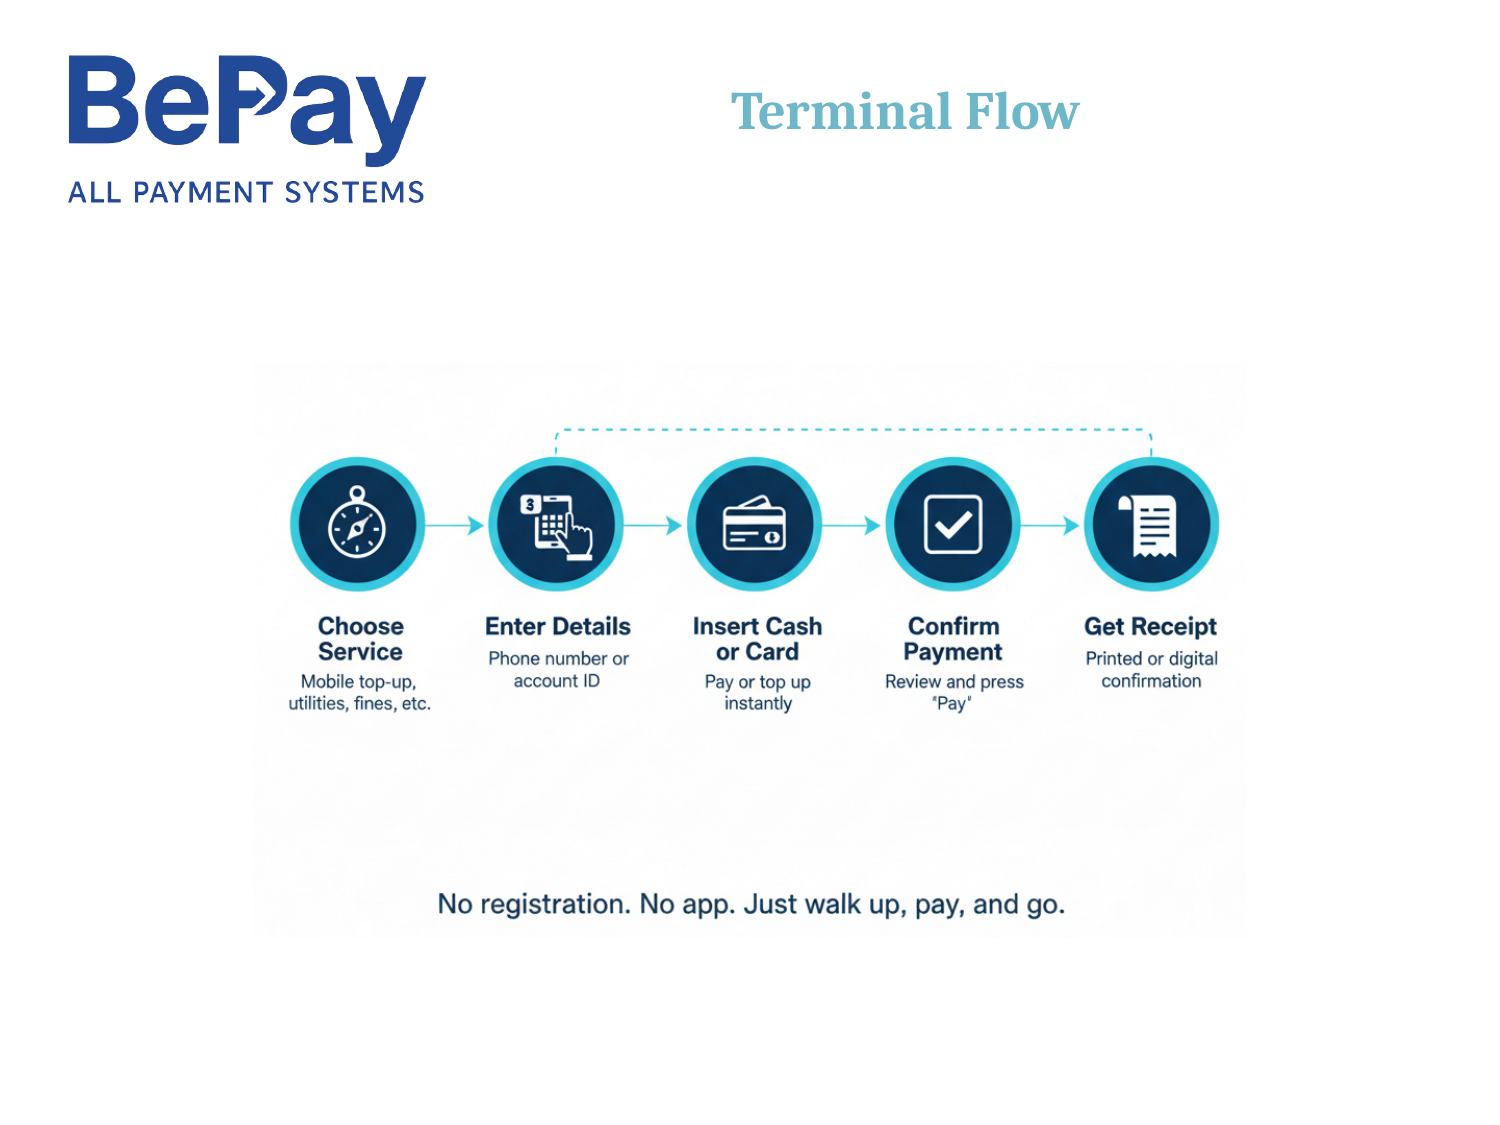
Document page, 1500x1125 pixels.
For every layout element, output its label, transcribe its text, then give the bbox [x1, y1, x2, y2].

picture [252, 362, 1248, 938]
picture [42, 11, 459, 233]
title Terminal Flow [458, 75, 1354, 169]
